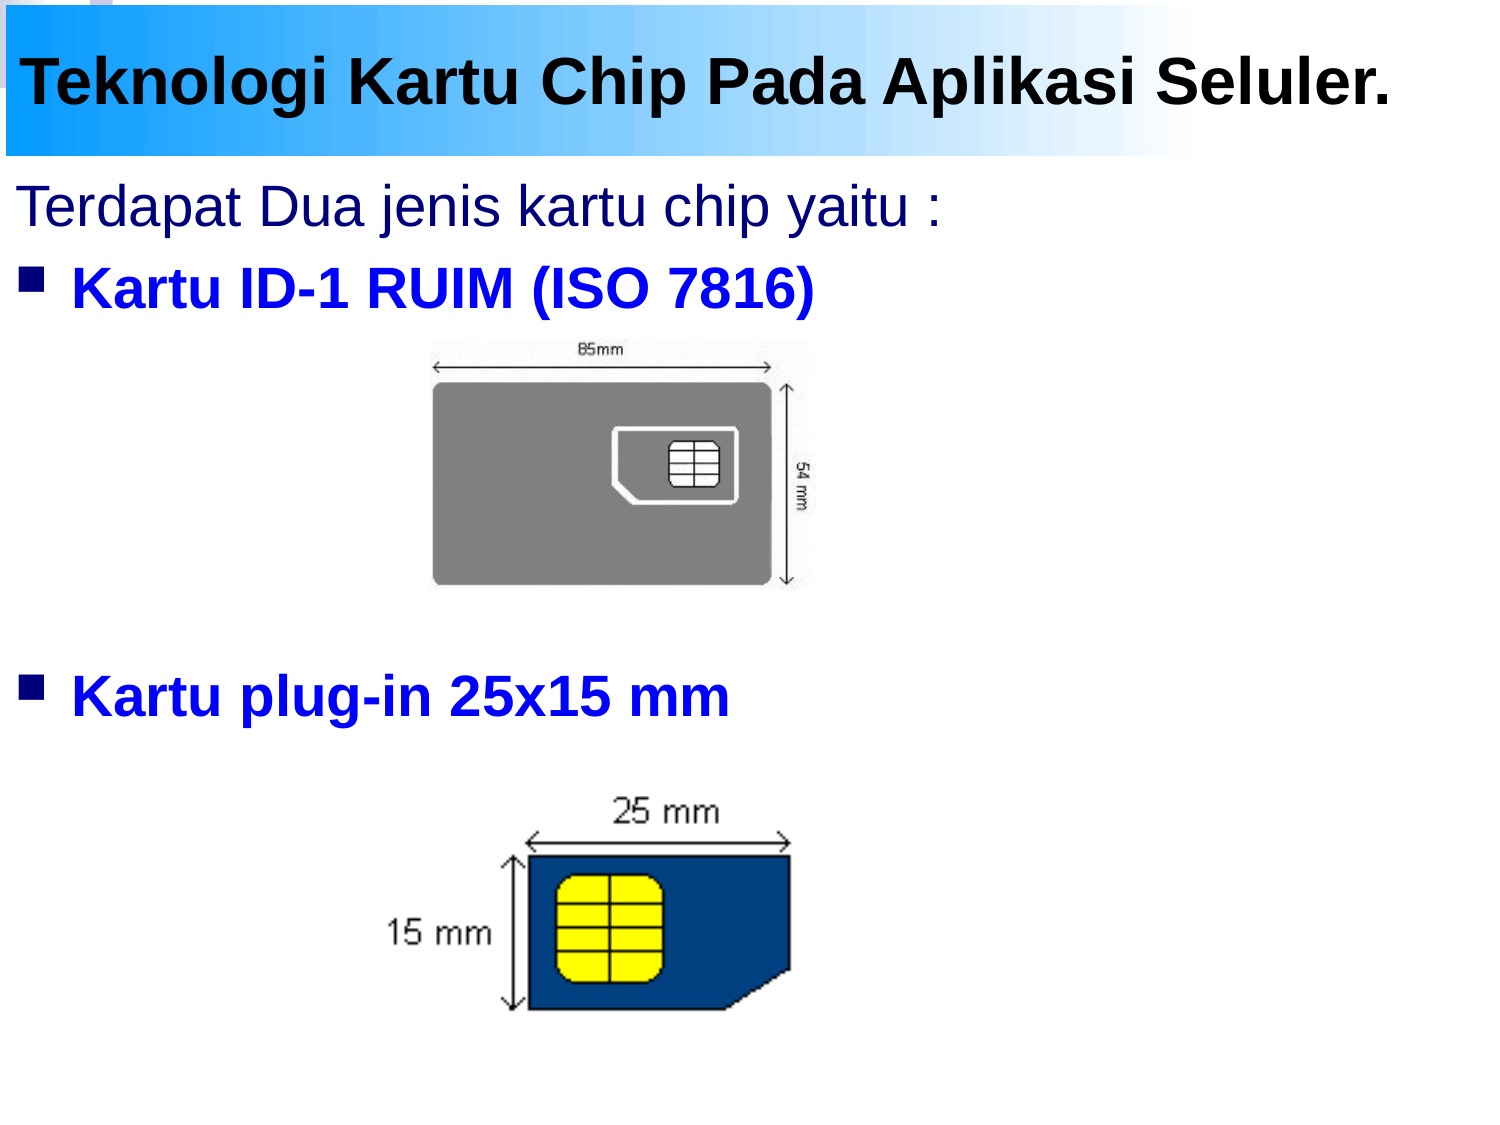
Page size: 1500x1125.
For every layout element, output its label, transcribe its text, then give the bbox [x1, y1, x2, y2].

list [430, 337, 816, 590]
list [359, 774, 845, 1036]
list Terdapat Dua jenis kartu chip yaitu : Kartu ID-1 RUIM (ISO 7816) Kartu plug-in 25x15 mm [0, 169, 1471, 904]
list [0, 0, 1500, 162]
